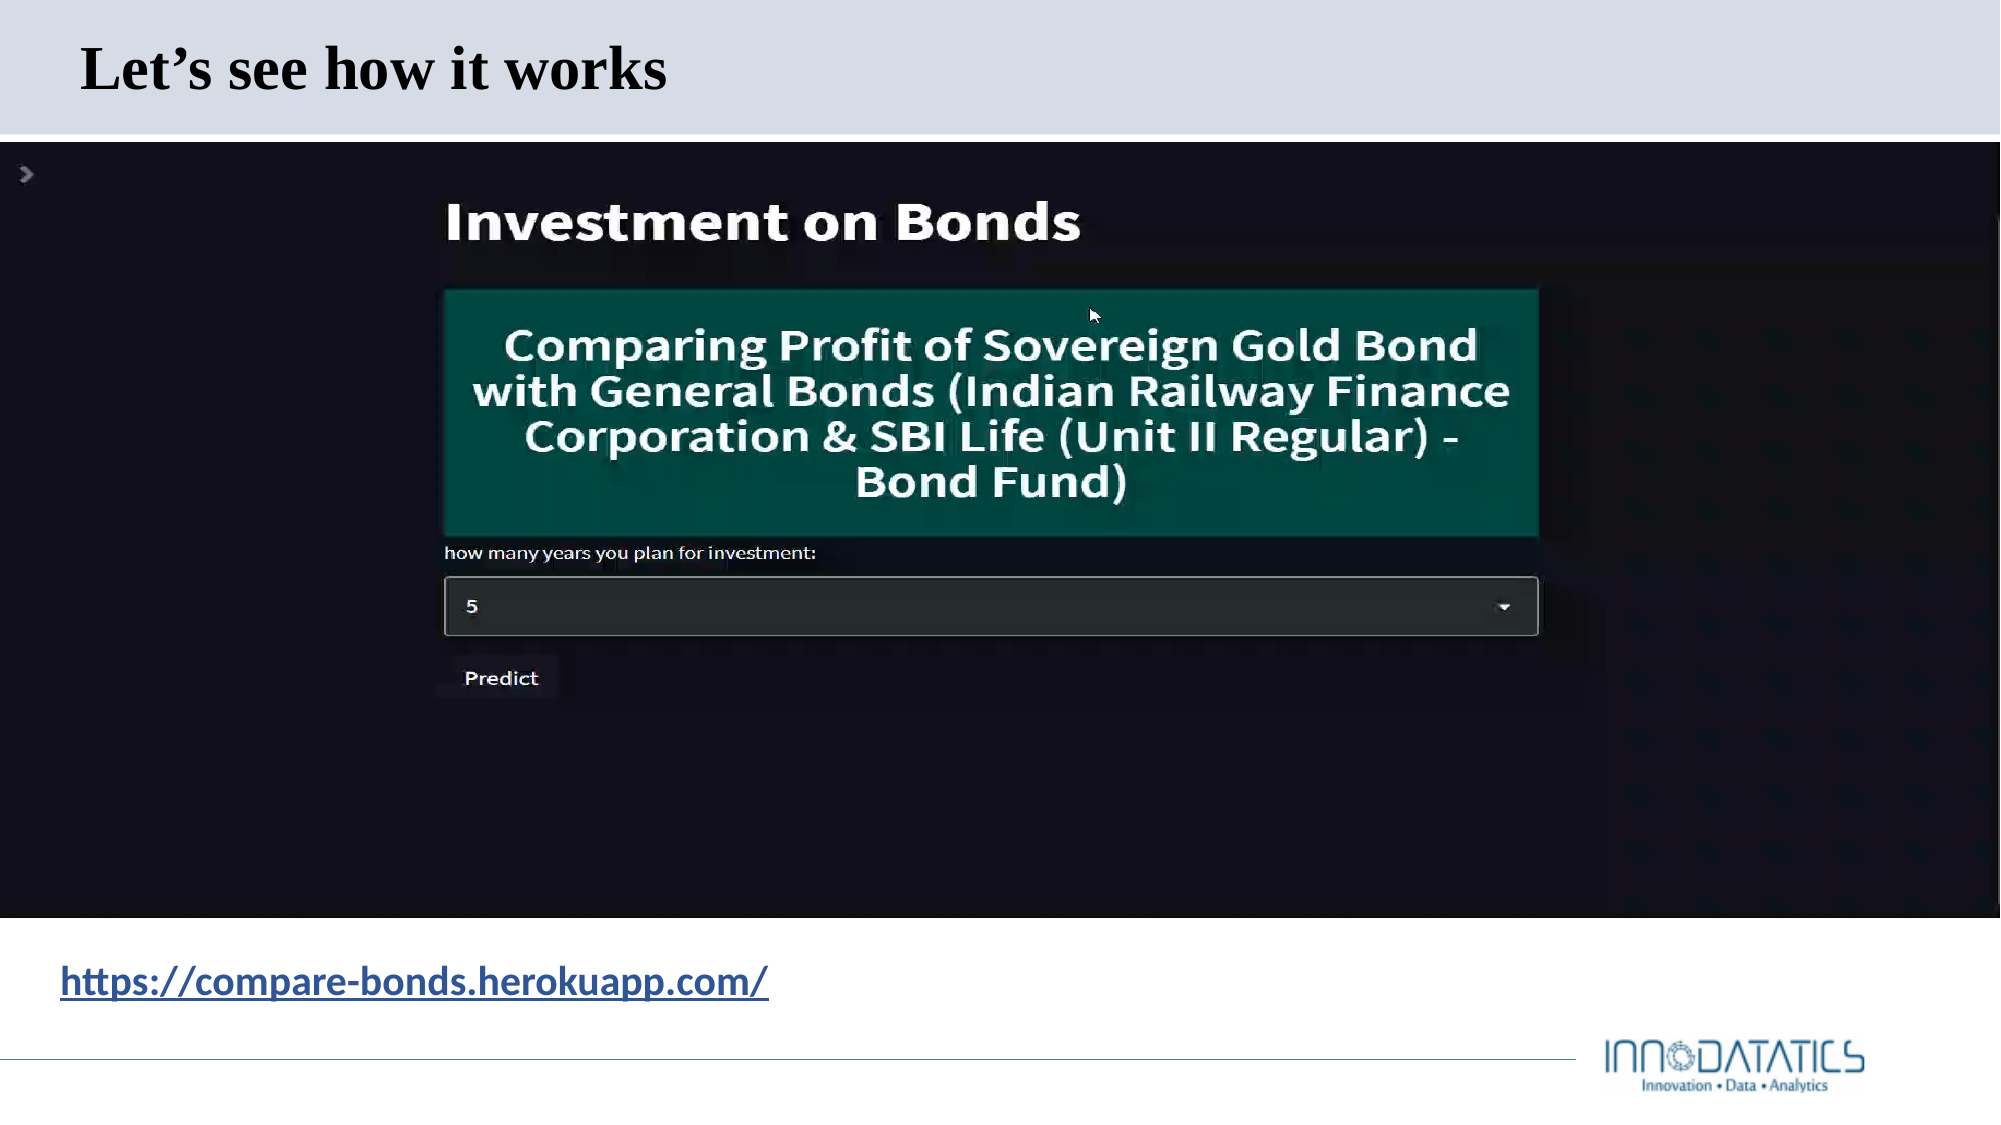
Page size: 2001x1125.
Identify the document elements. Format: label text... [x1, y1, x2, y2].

text_box https://compare-bonds.herokuapp.com/ [45, 946, 1048, 1012]
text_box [0, 141, 2000, 919]
picture [1603, 1038, 1865, 1093]
title Let’s see how it works [65, 27, 1791, 111]
